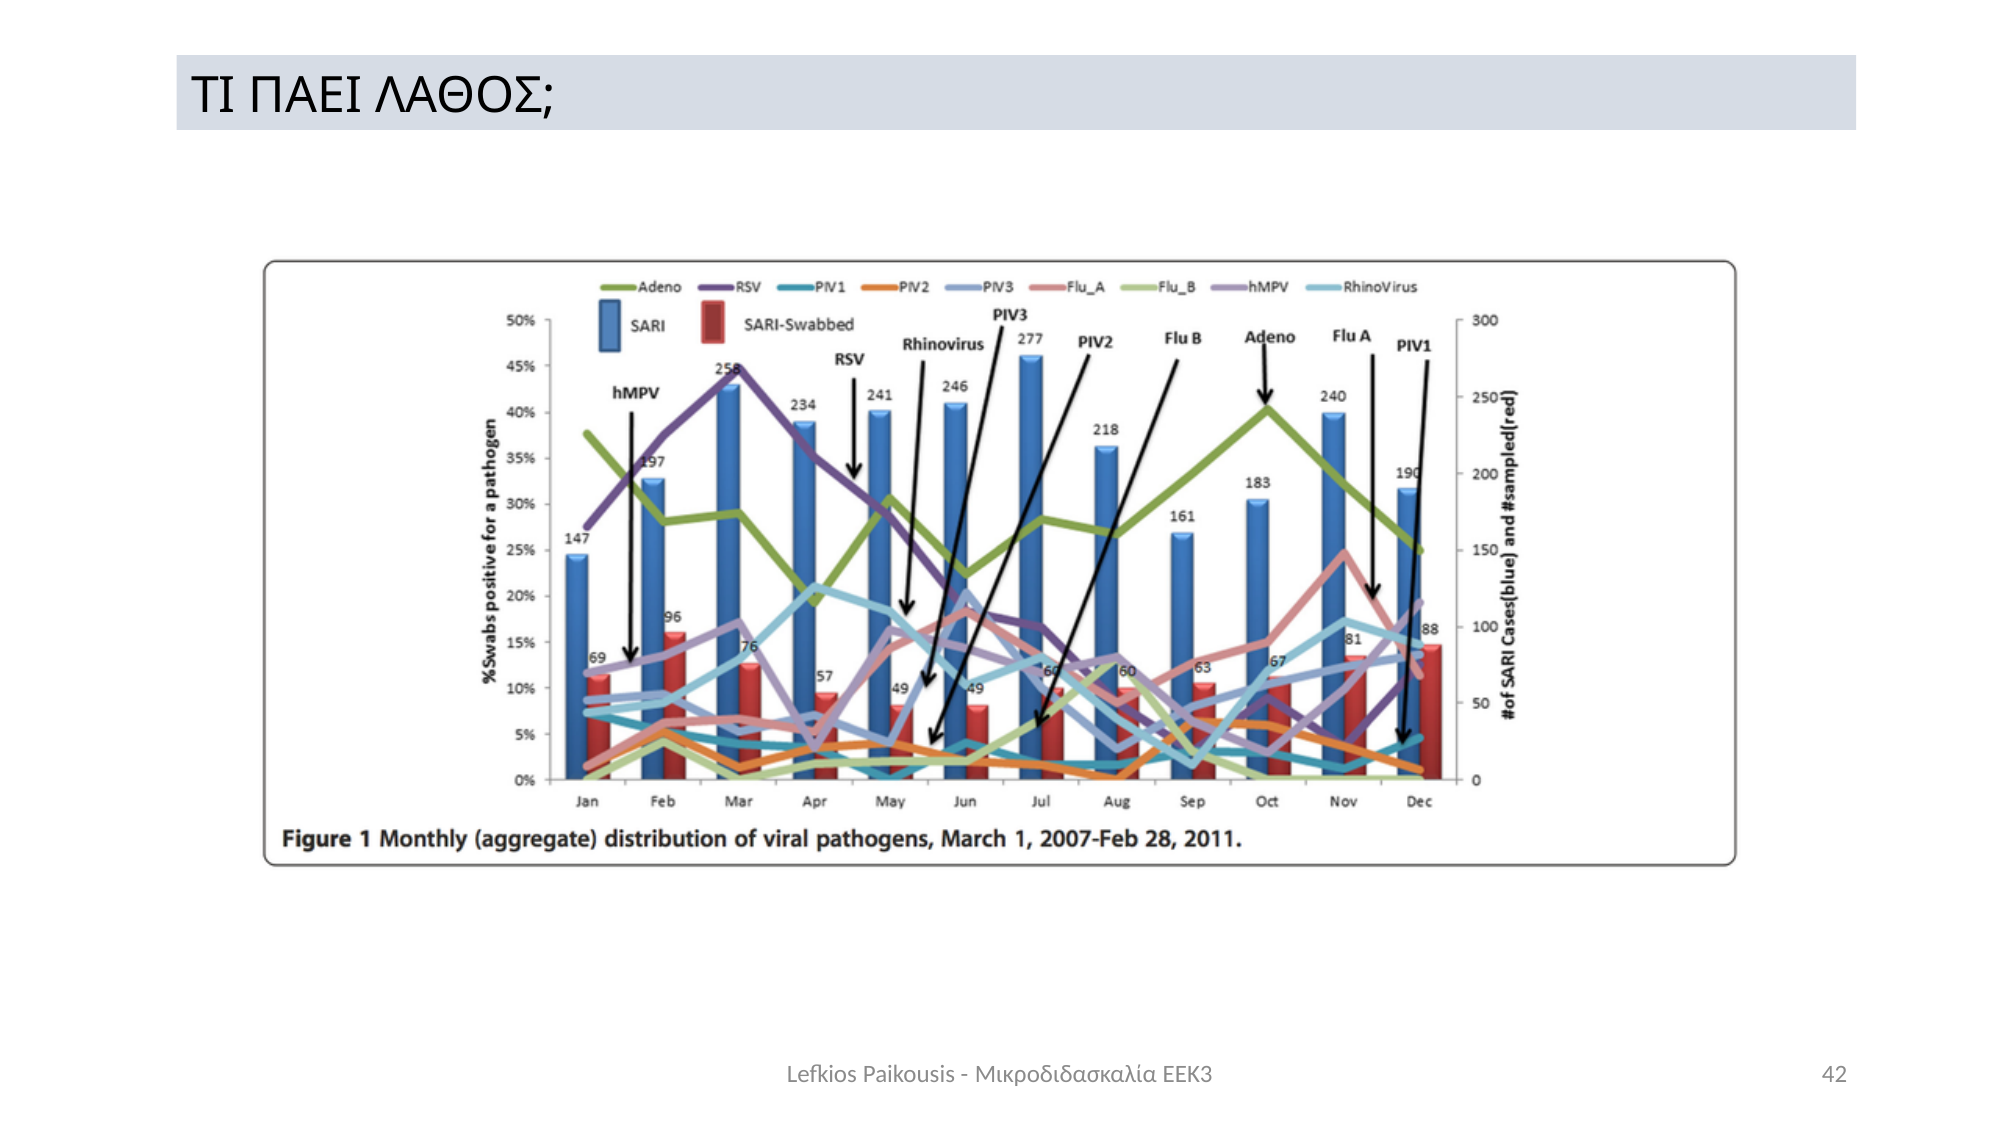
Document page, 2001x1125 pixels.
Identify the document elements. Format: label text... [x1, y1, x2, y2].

footer Lefkios Paikousis - Μικροδιδασκαλία ΕΕΚ3 [662, 1042, 1338, 1103]
text_box ΤΙ ΠΑΕΙ ΛΑΘΟΣ; [176, 55, 1857, 130]
picture [249, 250, 1750, 875]
slide_number 42 [1412, 1042, 1863, 1103]
